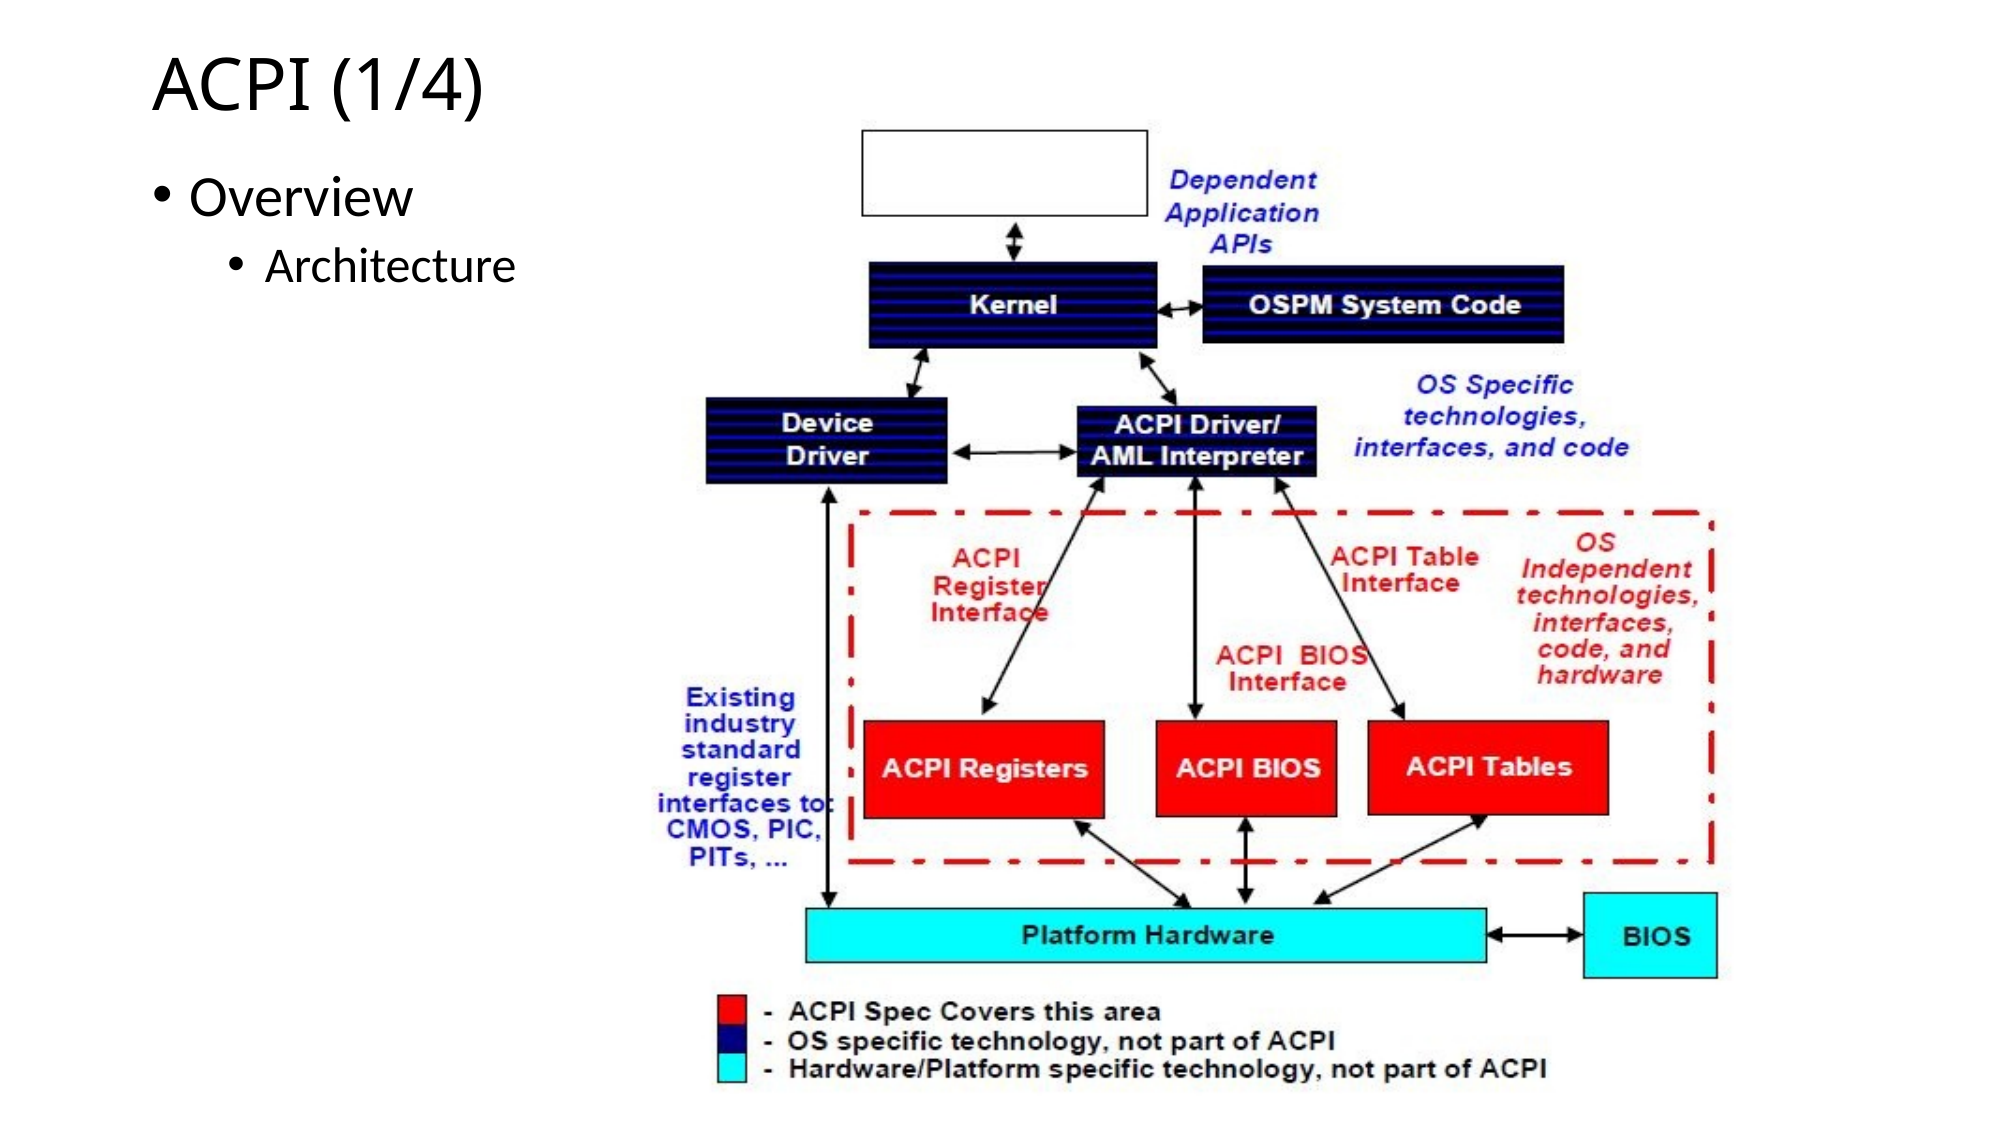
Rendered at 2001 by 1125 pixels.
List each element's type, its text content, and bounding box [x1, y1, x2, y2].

list Overview Architecture [137, 158, 563, 306]
title ACPI (1/4) [137, 40, 1863, 134]
picture [592, 92, 1769, 1099]
